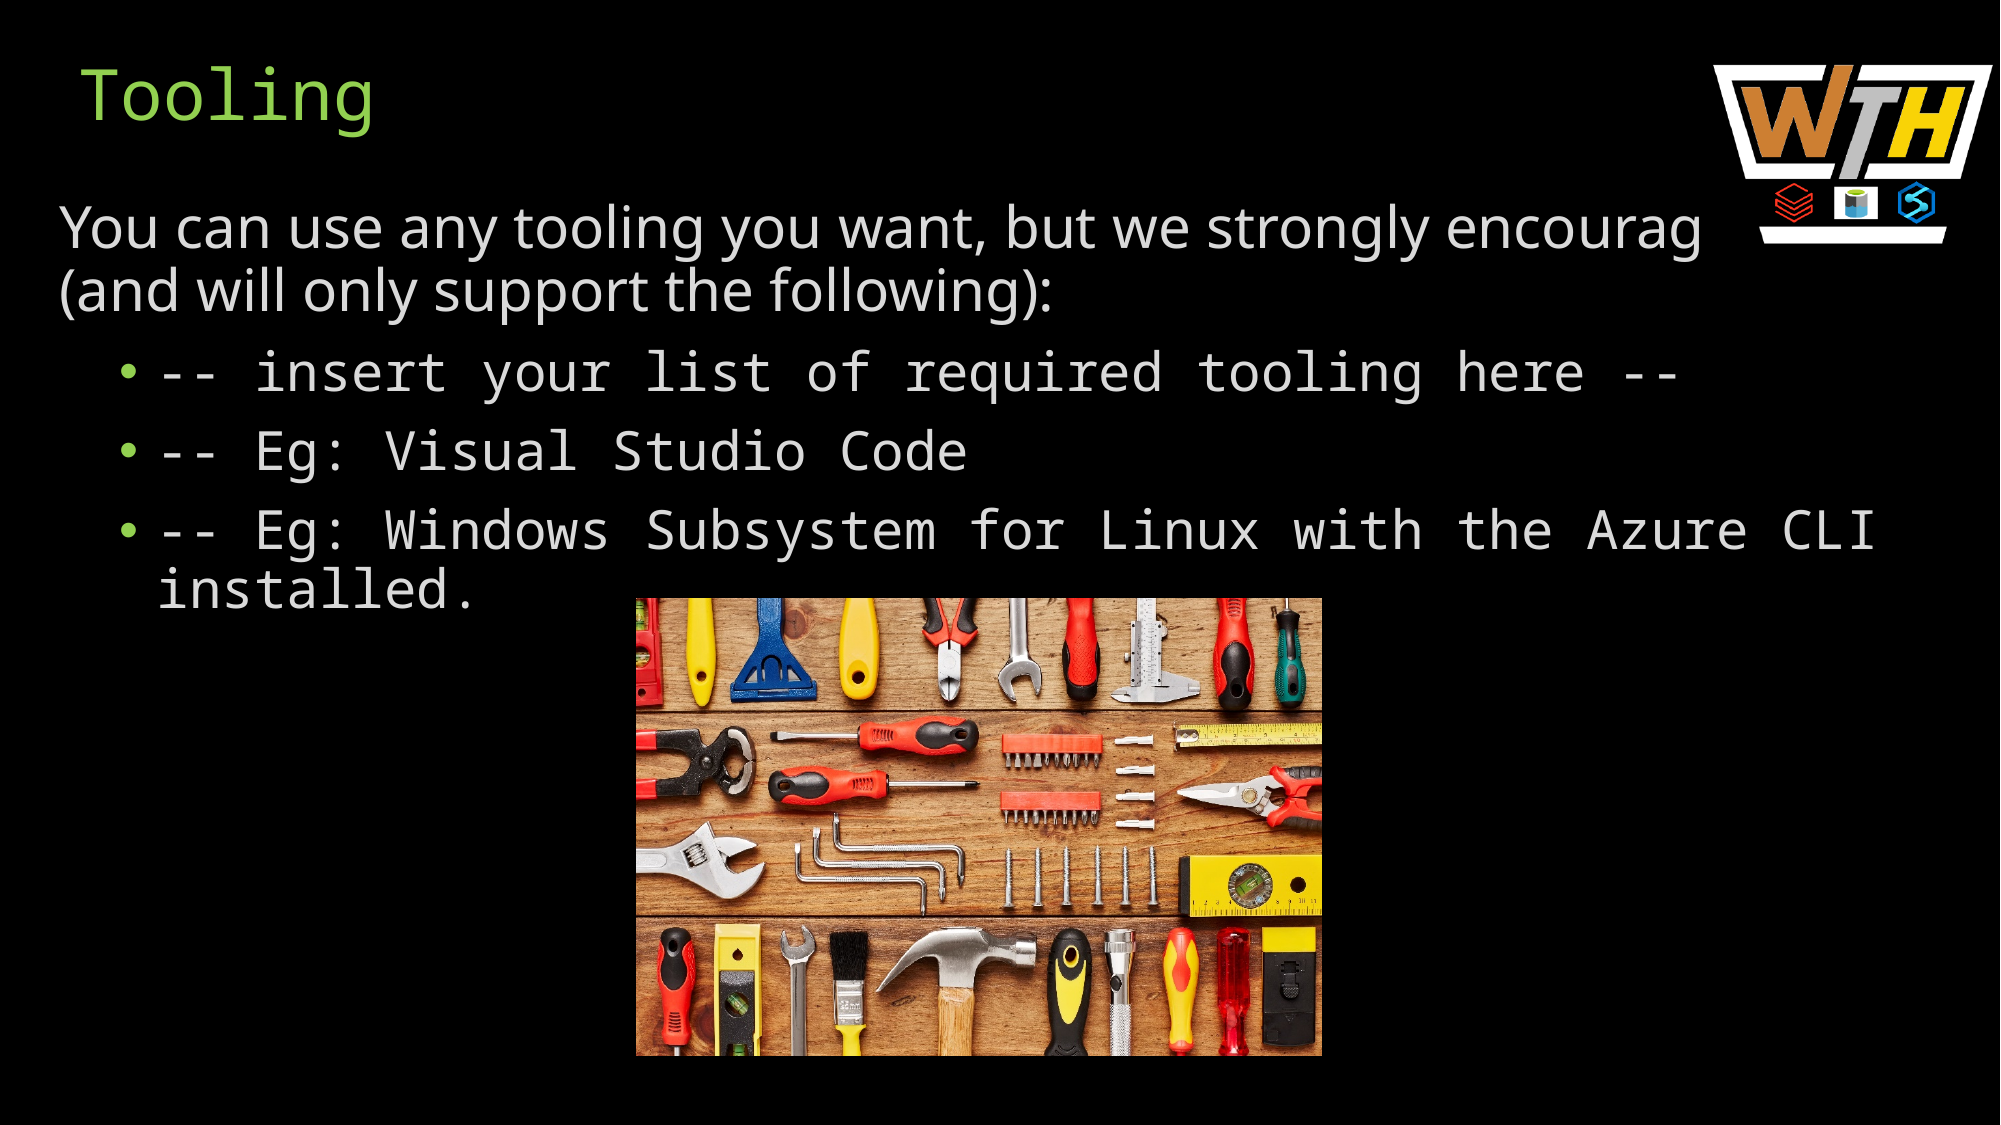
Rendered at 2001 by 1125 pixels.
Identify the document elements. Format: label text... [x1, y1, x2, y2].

list You can use any tooling you want, but we strongly encourage (and will only support the following): -- insert your list of required tooling here -- -- Eg: Visual Studio Code -- Eg: Windows Subsystem for Linux with the Azure CLI installed. [44, 190, 1939, 633]
text_box Tooling [78, 59, 1617, 136]
picture [1699, 0, 2000, 300]
picture [636, 598, 1322, 1056]
